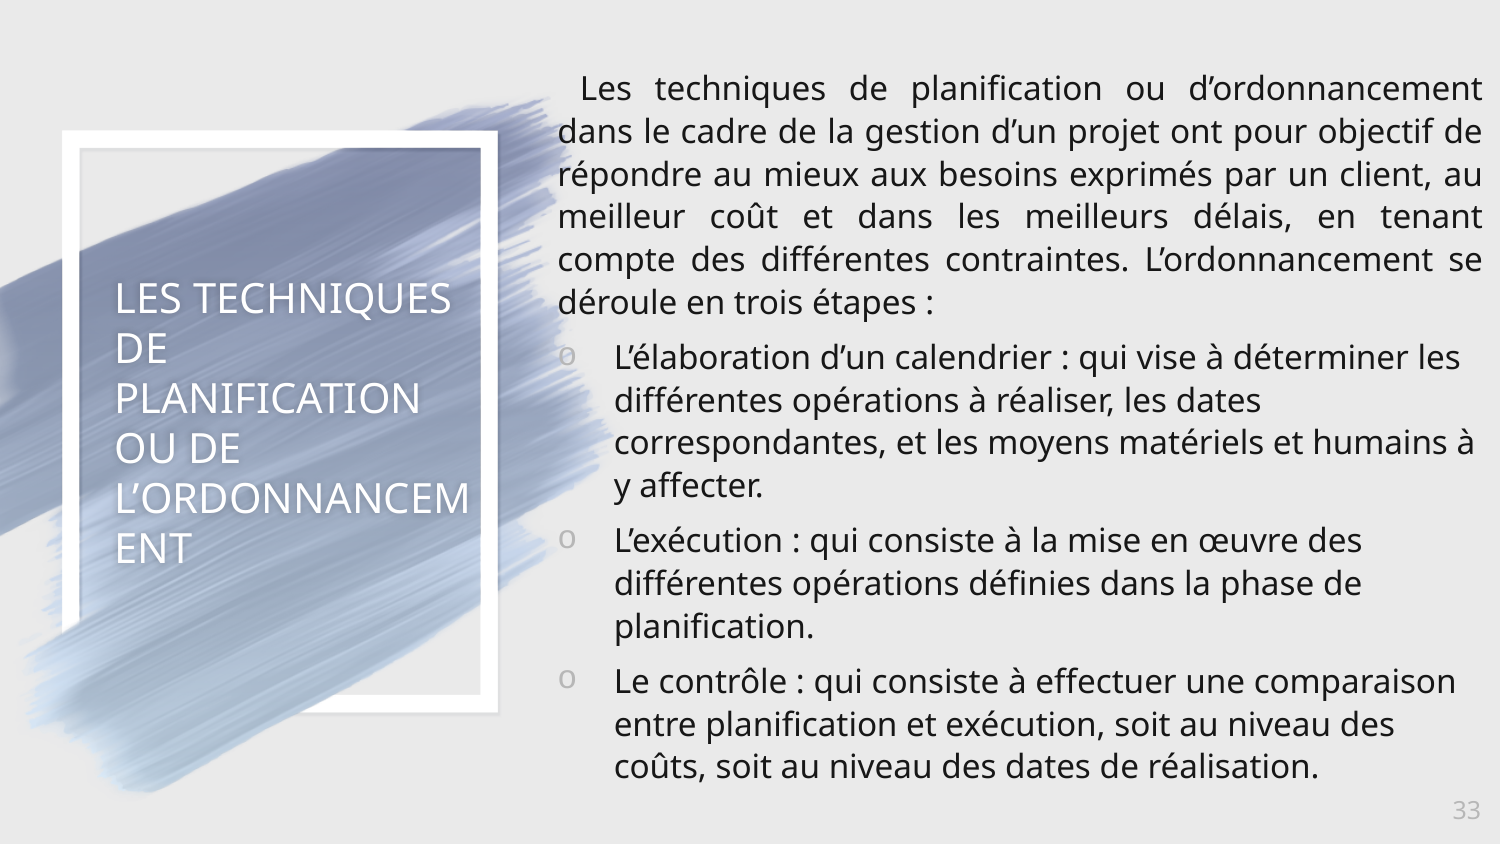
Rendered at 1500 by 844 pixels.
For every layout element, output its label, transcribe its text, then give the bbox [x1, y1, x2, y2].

title LES TECHNIQUES DE PLANIFICATION OU DE L’ORDONNANCEMENT [114, 149, 479, 695]
slide_number 33 [1391, 779, 1482, 844]
picture [0, 0, 1500, 844]
list Les techniques de planification ou d’ordonnancement dans le cadre de la gestion d’un projet ont pour objectif de répondre au mieux aux besoins exprimés par un client, au meilleur coût et dans les meilleurs délais, en tenant compte des différentes contraintes. L’ordonnancement se déroule en trois étapes : L’élaboration d’un calendrier : qui vise à déterminer les différentes opérations à réaliser, les dates correspondantes, et les moyens matériels et humains à y affecter. L’exécution : qui consiste à la mise en œuvre des différentes opérations définies dans la phase de planification. Le contrôle : qui consiste à effectuer une comparaison entre planification et exécution, soit au niveau des coûts, soit au niveau des dates de réalisation. [557, 119, 1485, 814]
